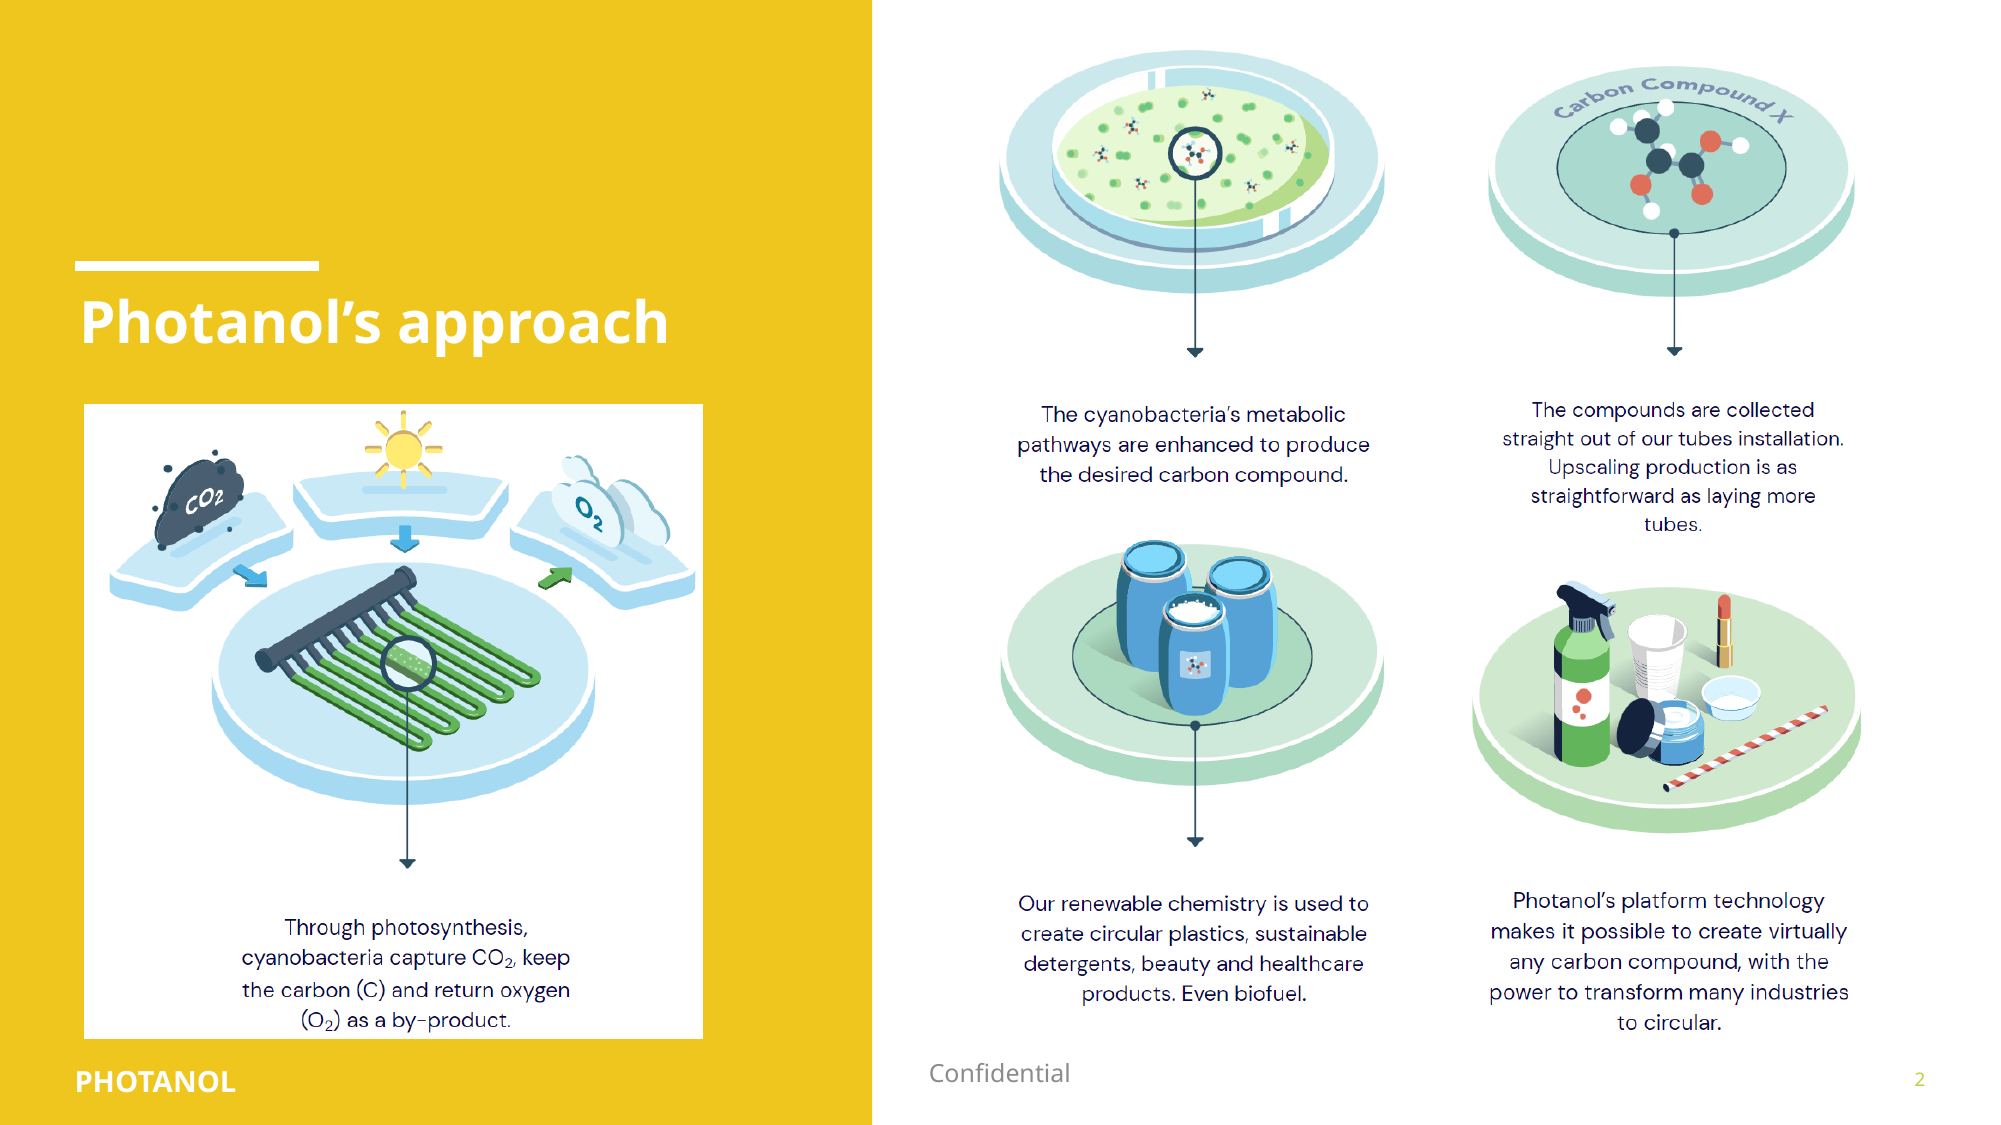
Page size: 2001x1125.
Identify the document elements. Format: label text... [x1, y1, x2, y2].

text_box Confidential [662, 1042, 1338, 1103]
picture [1464, 571, 1861, 1040]
picture [976, 524, 1397, 1009]
list Photanol [59, 1060, 431, 1101]
title Photanol’s approach [64, 163, 798, 401]
picture [84, 404, 703, 1039]
picture [987, 40, 1397, 498]
slide_number 2 [1490, 1060, 1941, 1102]
picture [1464, 58, 1855, 540]
